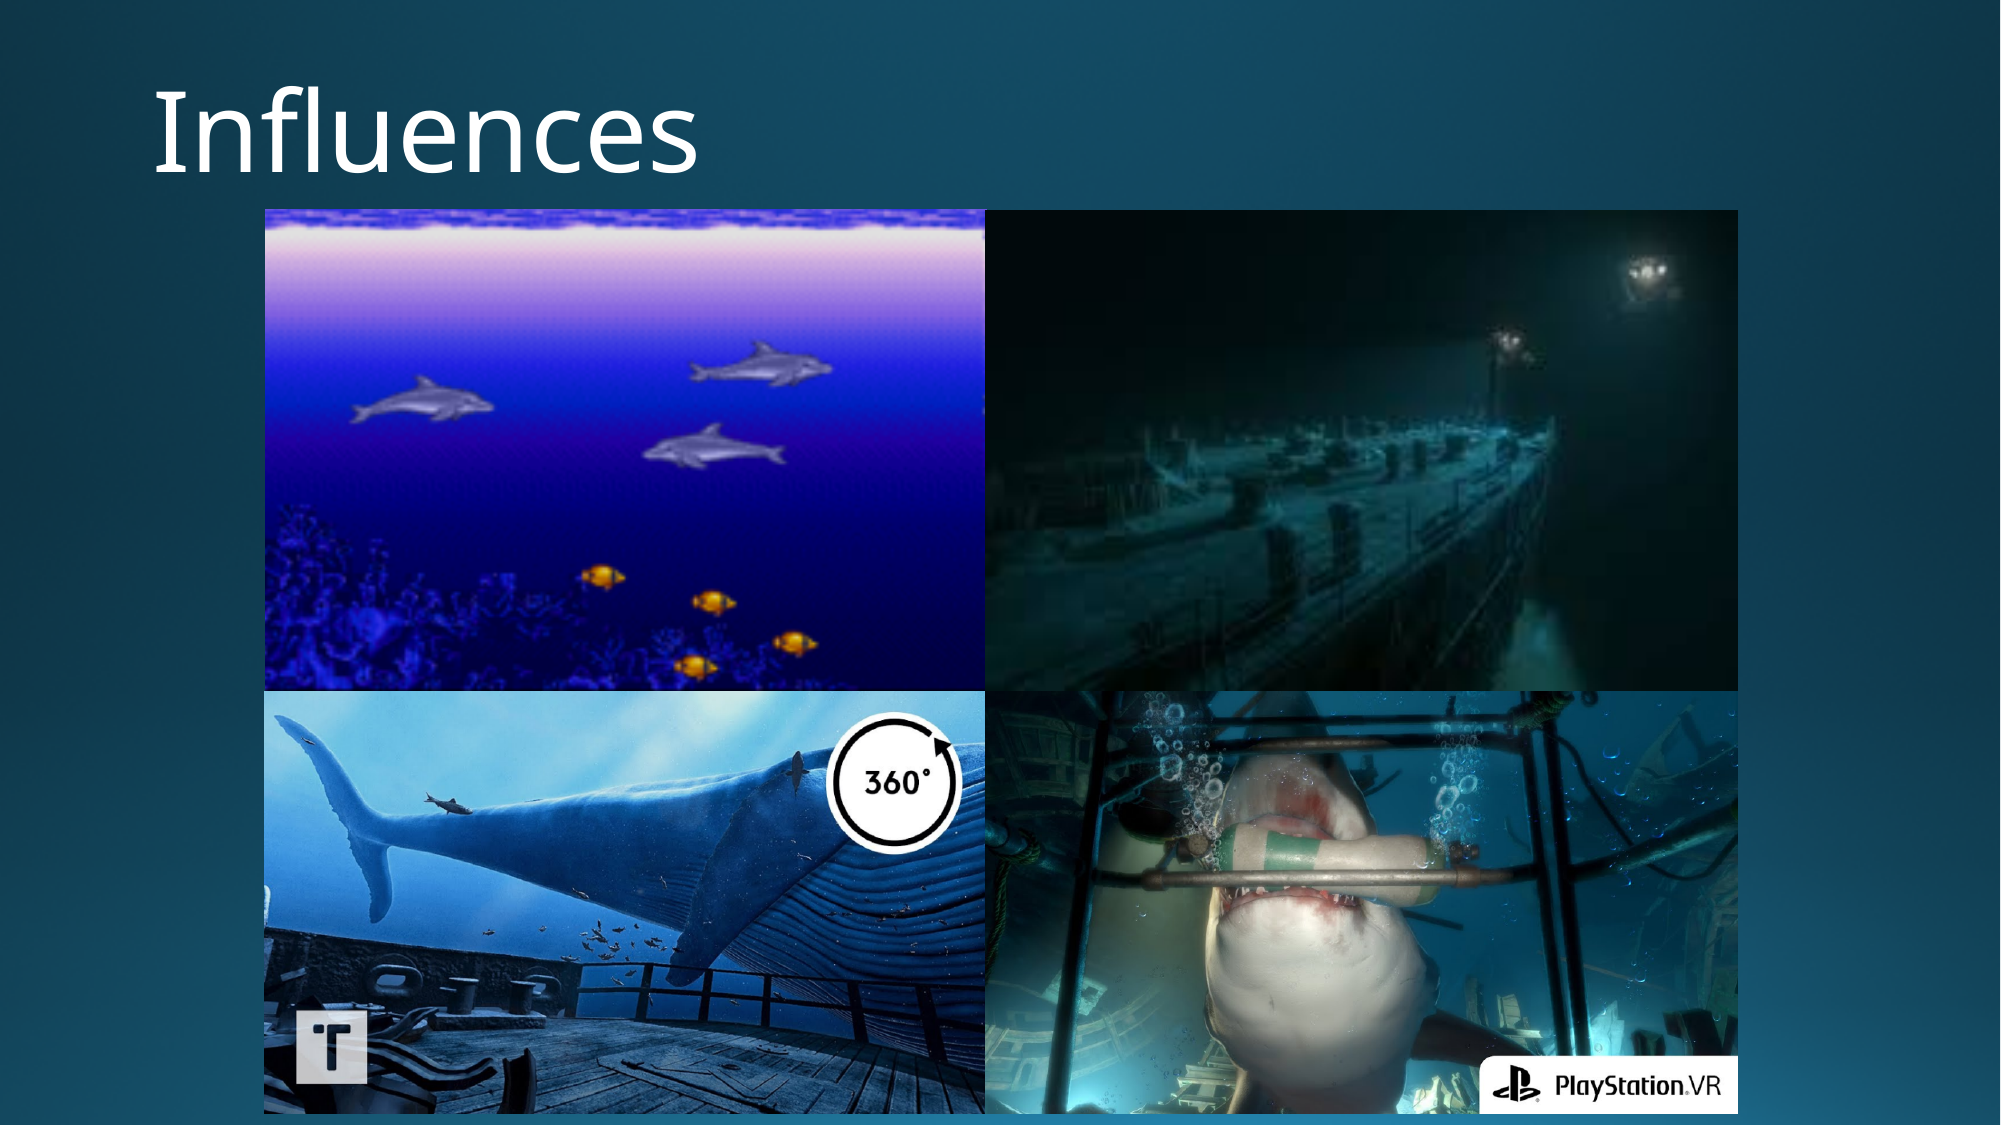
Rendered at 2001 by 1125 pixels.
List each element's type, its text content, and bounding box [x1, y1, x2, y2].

title Influences [137, 27, 1863, 245]
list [265, 209, 987, 691]
picture [0, 0, 2001, 1125]
